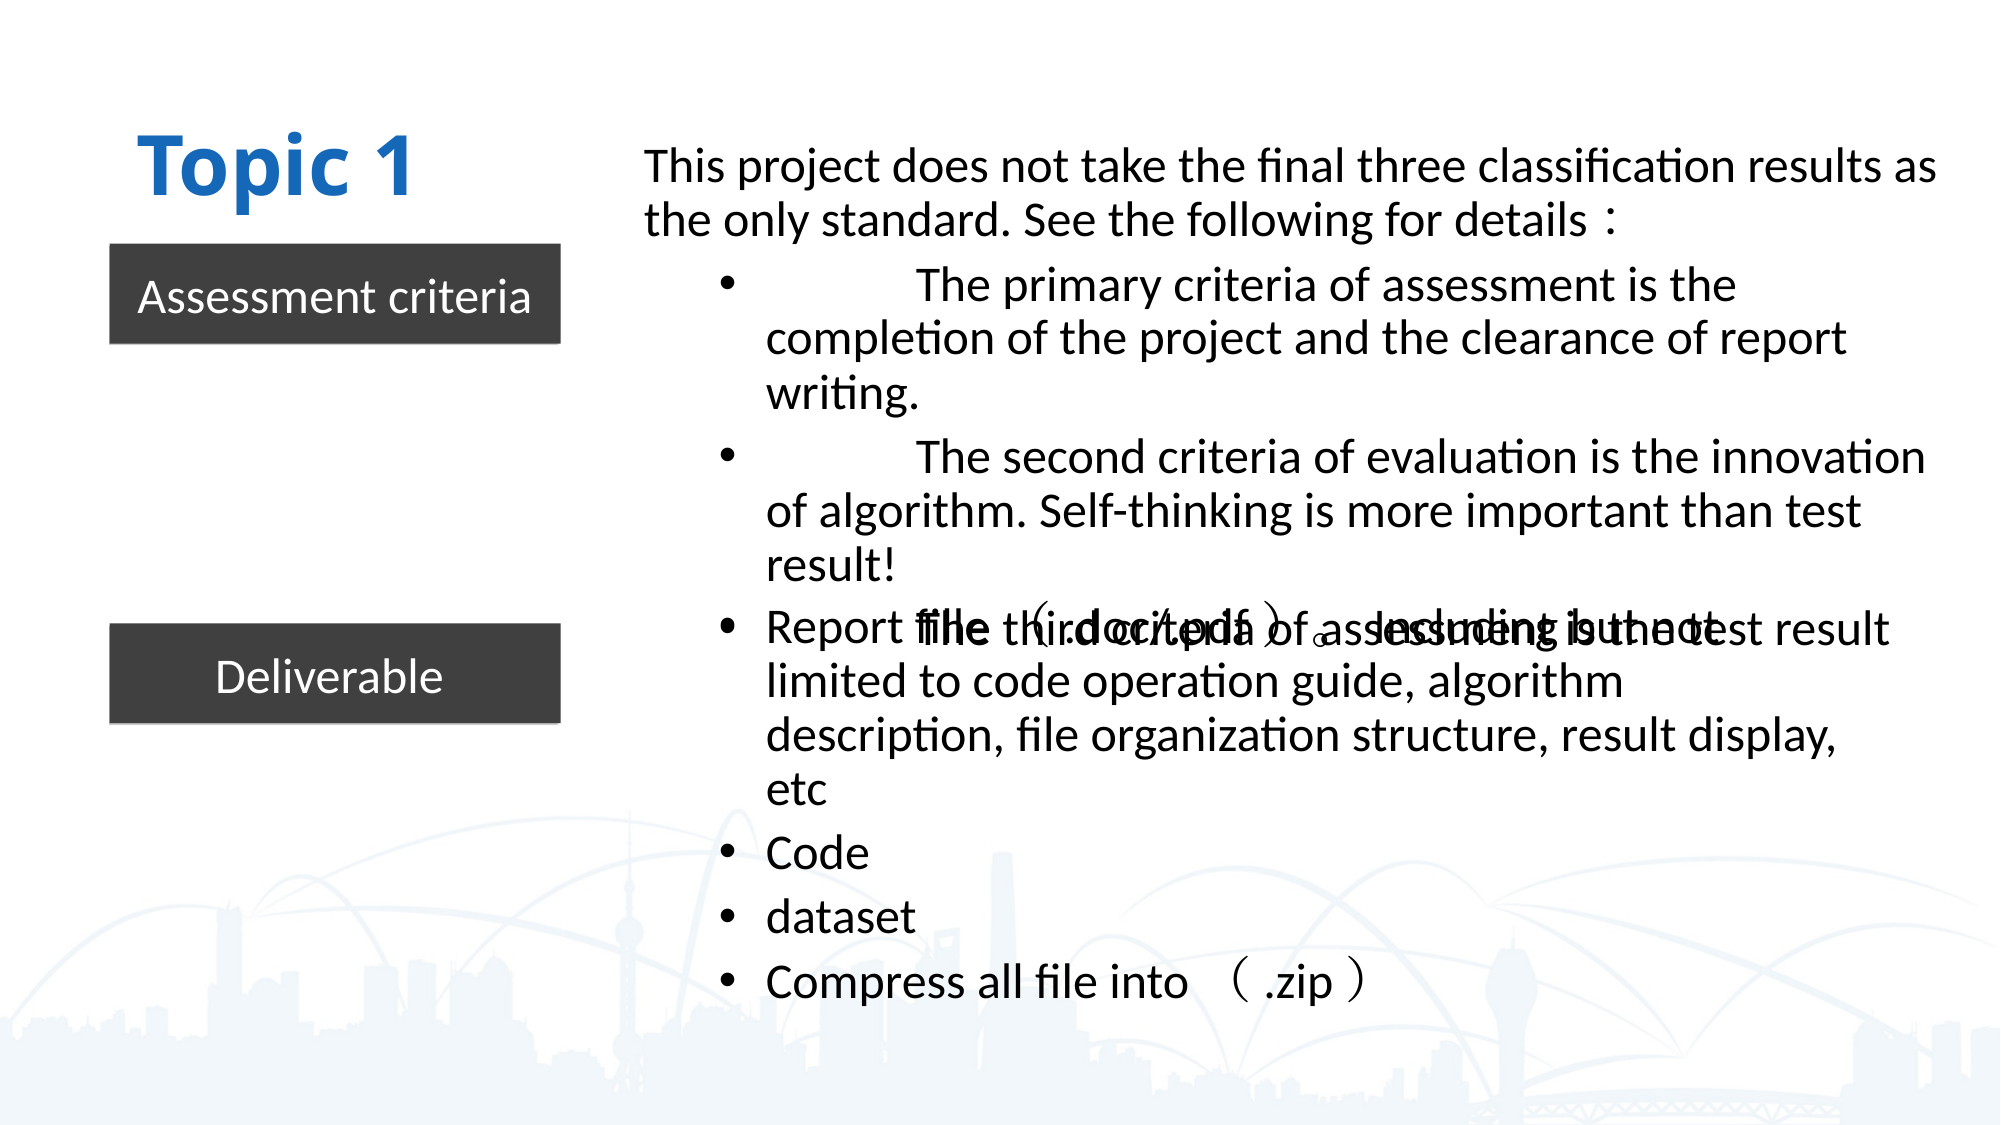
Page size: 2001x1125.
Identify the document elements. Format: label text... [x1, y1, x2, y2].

text_box Assessment criteria [109, 243, 561, 344]
text_box This project does not take the final three classification results as the only standard. See the following for details： The primary criteria of assessment is the completion of the project and the clearance of report writing. The second criteria of evaluation is the innovation of algorithm. Self-thinking is more important than test result! The third criteria of assessment is the test result [629, 132, 1967, 664]
text_box Report fille（.doc/.pdf）。Including but not limited to code operation guide, algorithm description, file organization structure, result display, etc Code dataset Compress all file into（.zip） [629, 592, 1875, 1017]
text_box Topic 1 [116, 110, 1707, 214]
picture [0, 0, 2001, 1125]
text_box Deliverable [109, 623, 561, 724]
